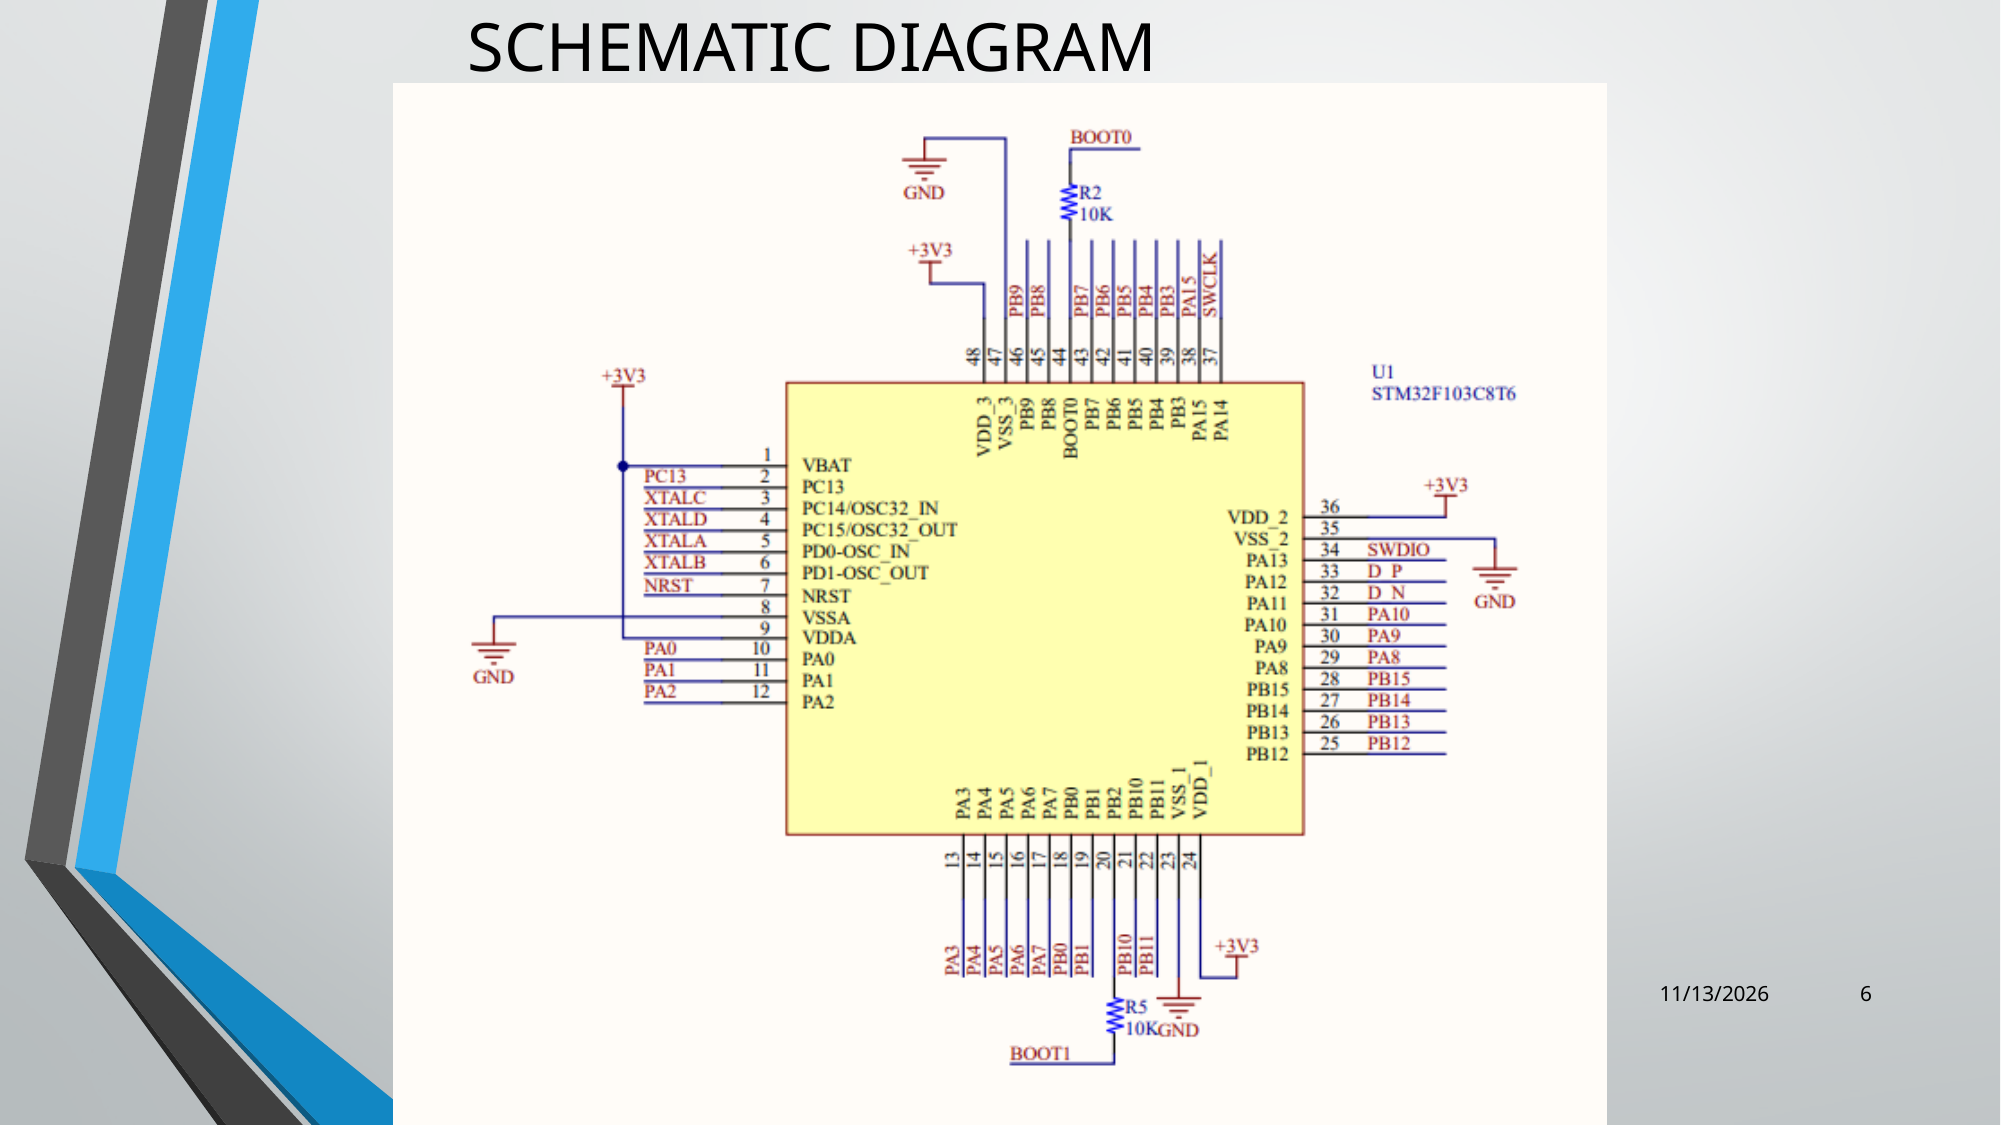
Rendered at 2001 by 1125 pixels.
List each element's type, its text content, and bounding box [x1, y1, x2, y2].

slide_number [1607, 965, 1784, 1025]
slide_number 6 [1796, 965, 1887, 1025]
title SCHEMATIC DIAGRAM [0, 0, 1625, 141]
picture [393, 83, 1607, 1125]
